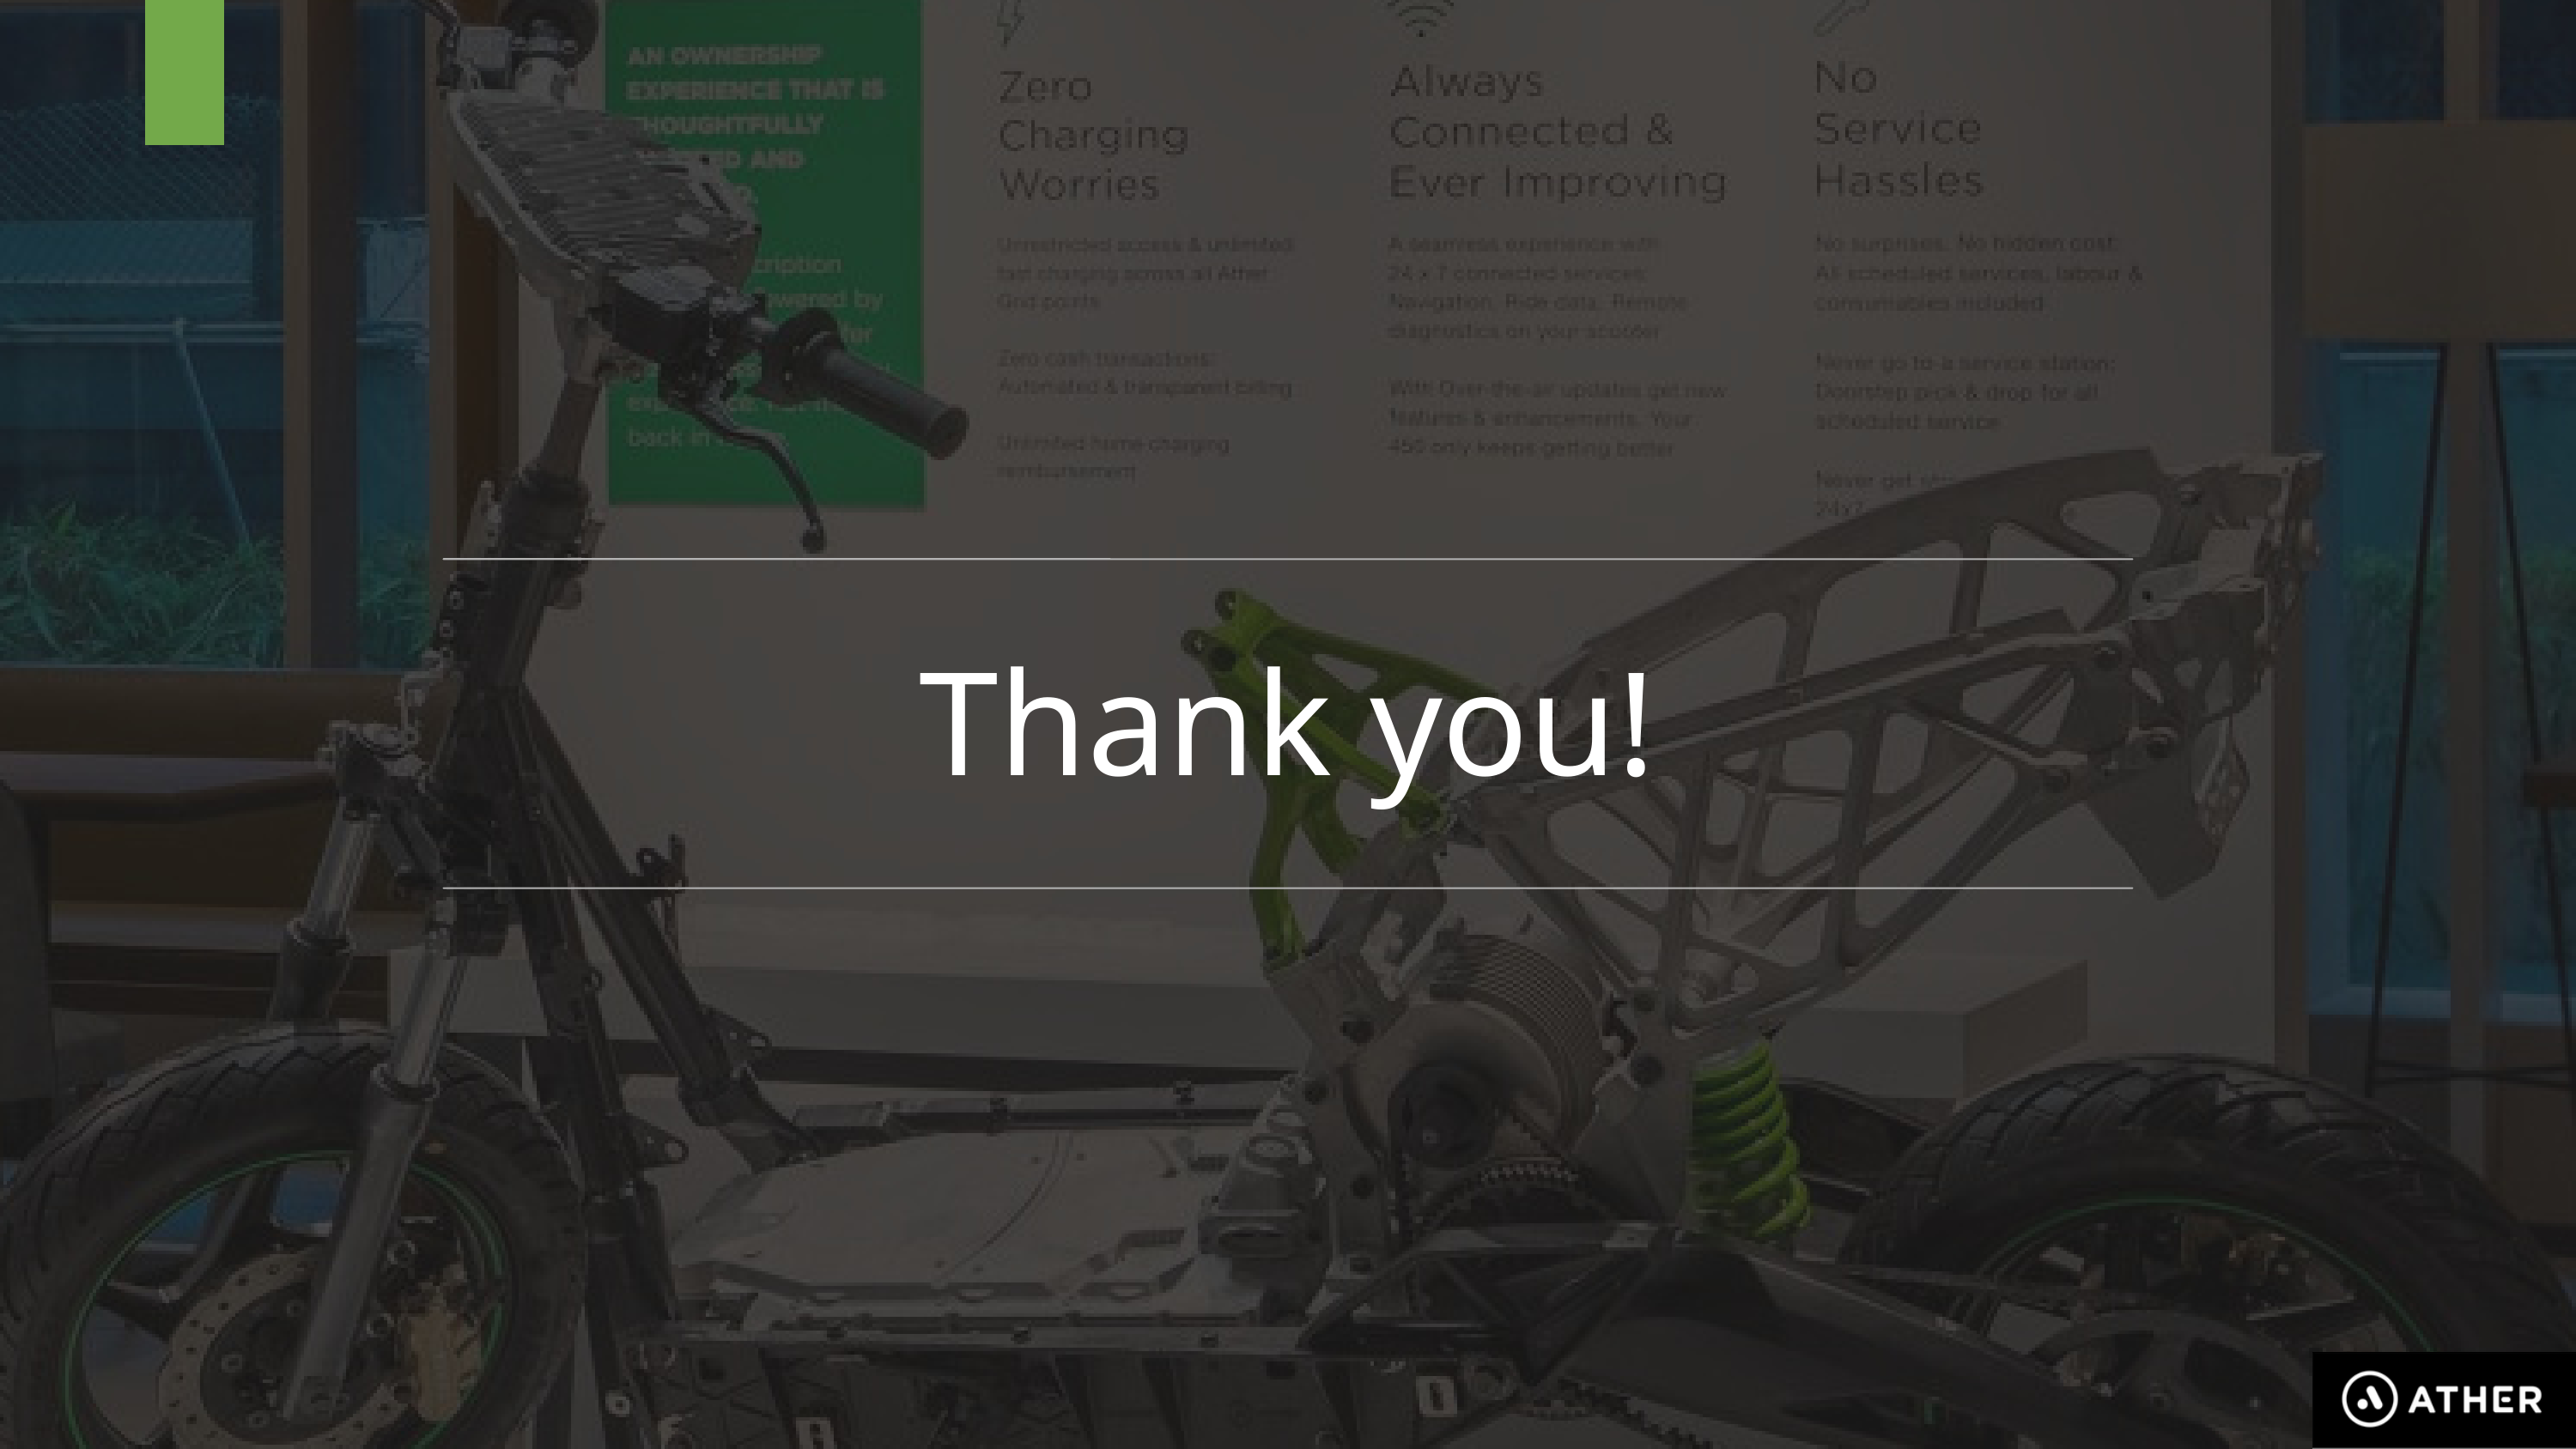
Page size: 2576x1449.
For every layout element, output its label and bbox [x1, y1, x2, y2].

text_box [2312, 1352, 2576, 1449]
text_box [405, 558, 2170, 890]
text_box [0, 0, 2576, 1449]
text_box [144, 0, 224, 145]
